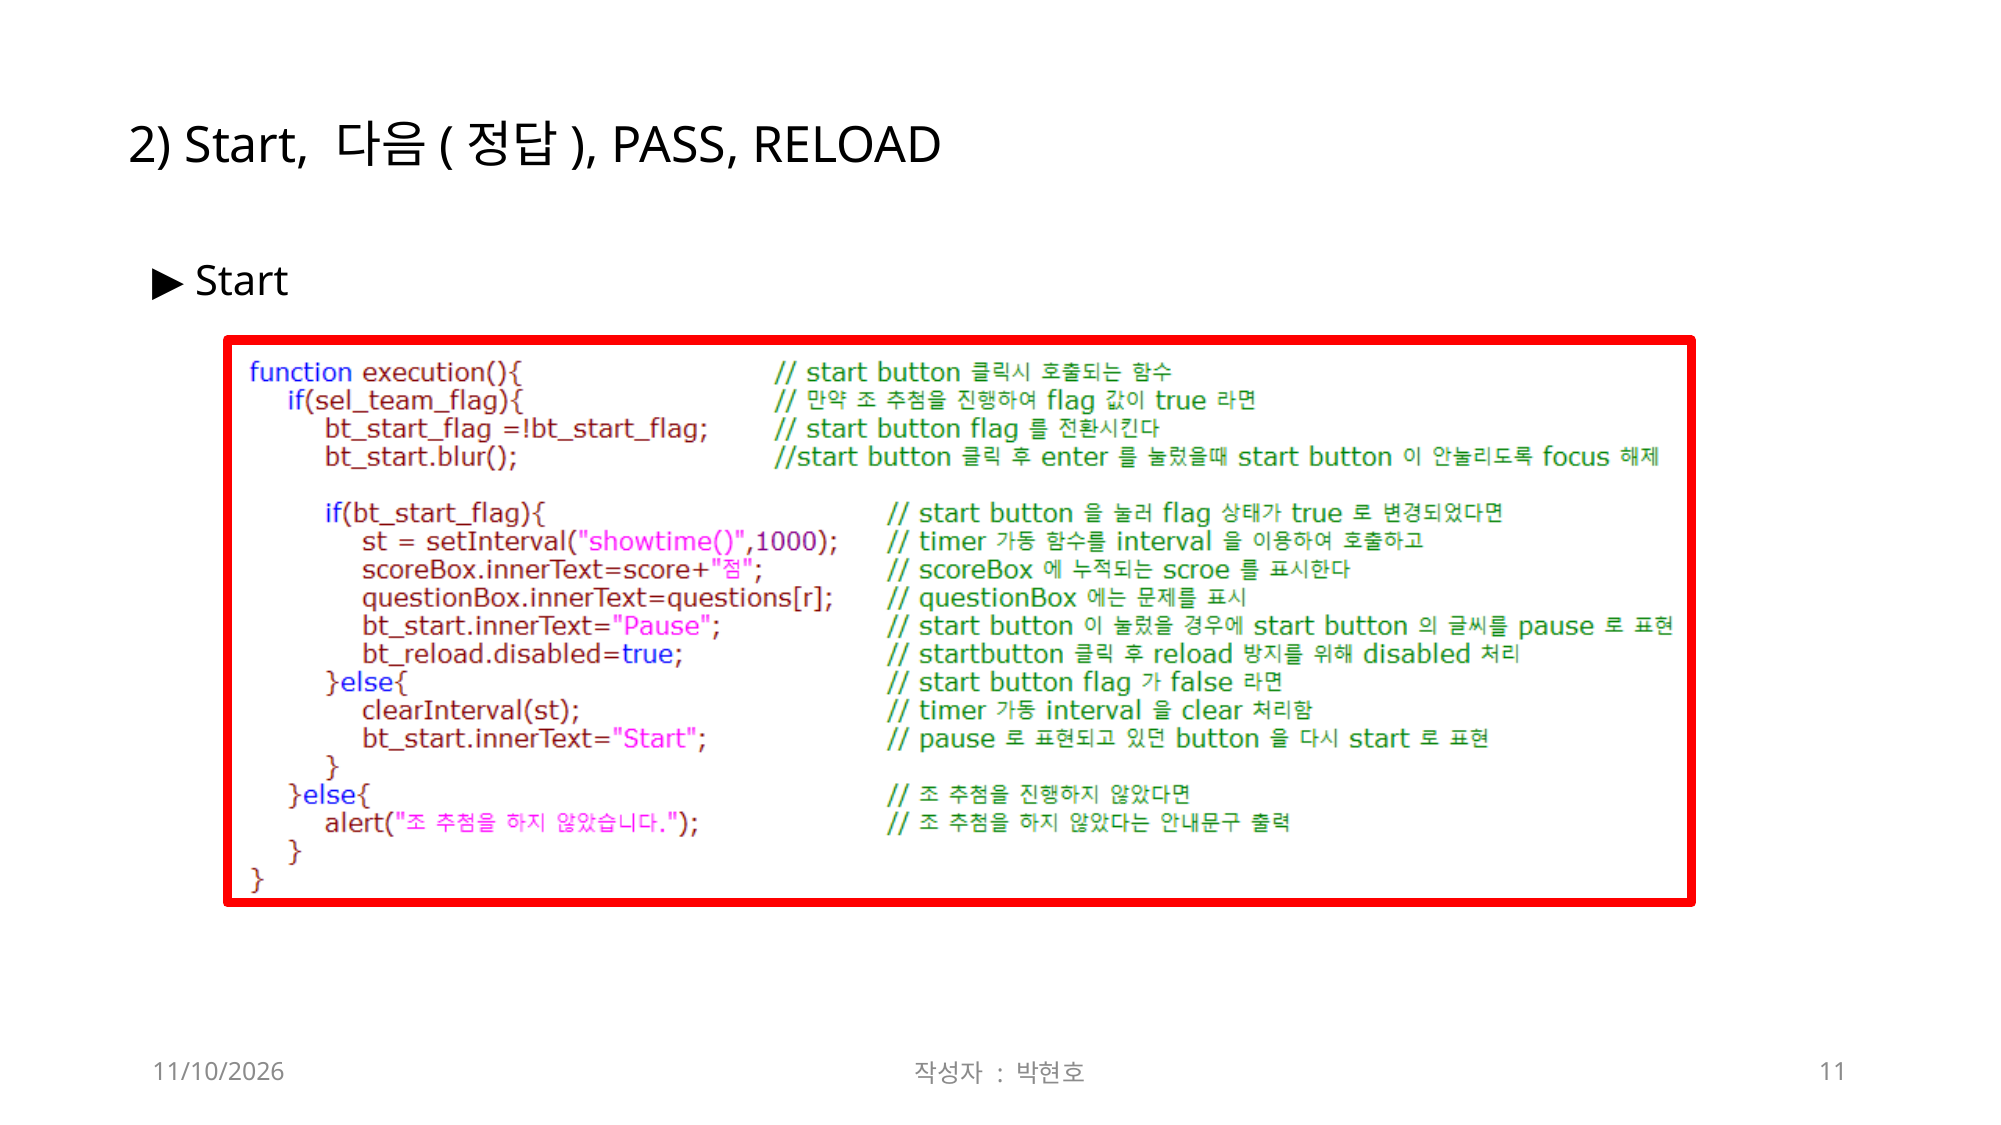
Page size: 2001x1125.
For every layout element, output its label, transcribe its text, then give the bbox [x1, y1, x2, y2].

footer 작성자 : 박현호 [662, 1042, 1338, 1103]
text_box ▶ Start [137, 221, 1048, 311]
slide_number 11 [1412, 1042, 1863, 1103]
text_box 2) Start, 다음(정답), PASS, RELOAD [113, 105, 959, 180]
picture [231, 344, 1687, 898]
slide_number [137, 1042, 588, 1103]
